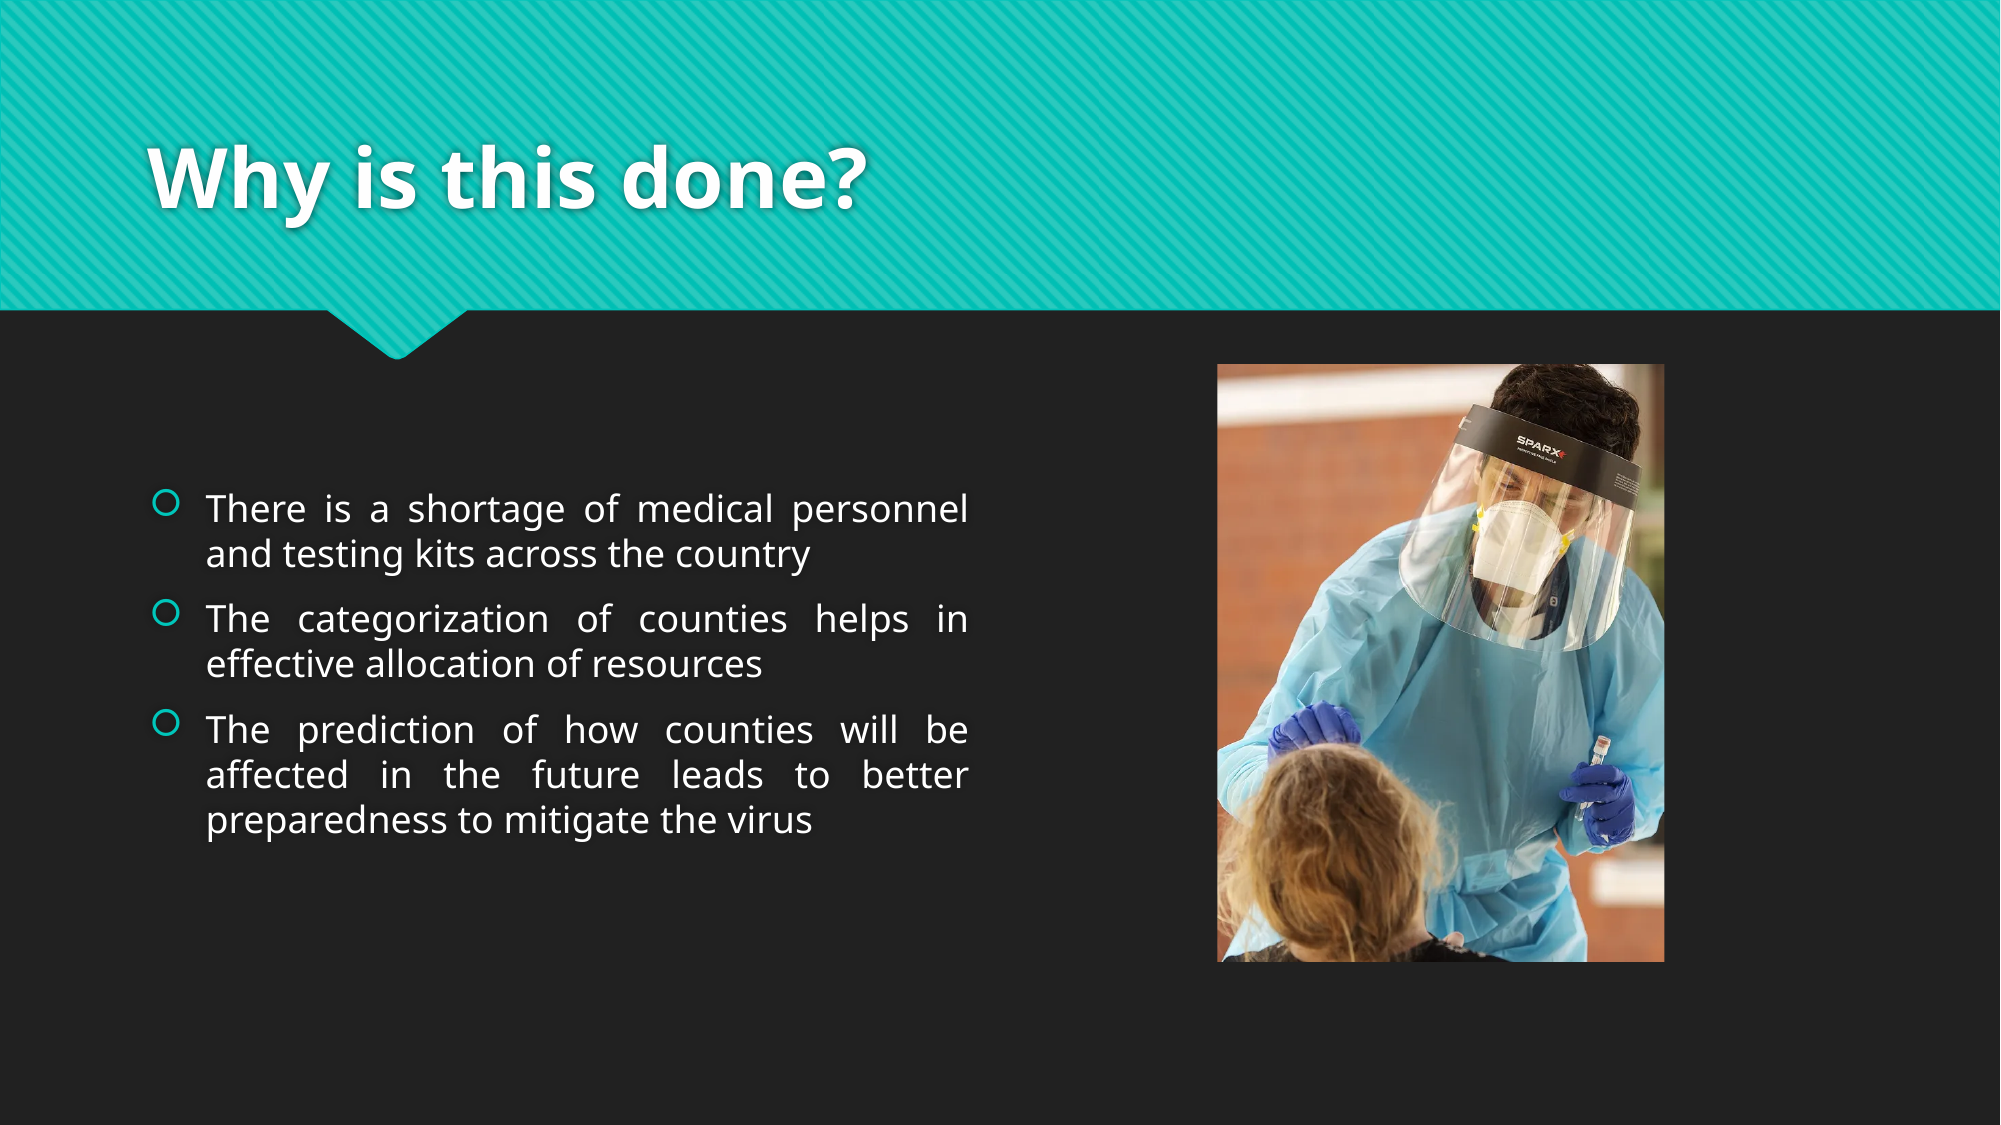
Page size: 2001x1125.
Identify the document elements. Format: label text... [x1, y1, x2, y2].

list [1217, 364, 1665, 962]
list There is a shortage of medical personnel and testing kits across the country The categorization of counties helps in effective allocation of resources The prediction of how counties will be affected in the future leads to better preparedness to mitigate the virus [134, 364, 985, 962]
title Why is this done? [132, 73, 1868, 233]
